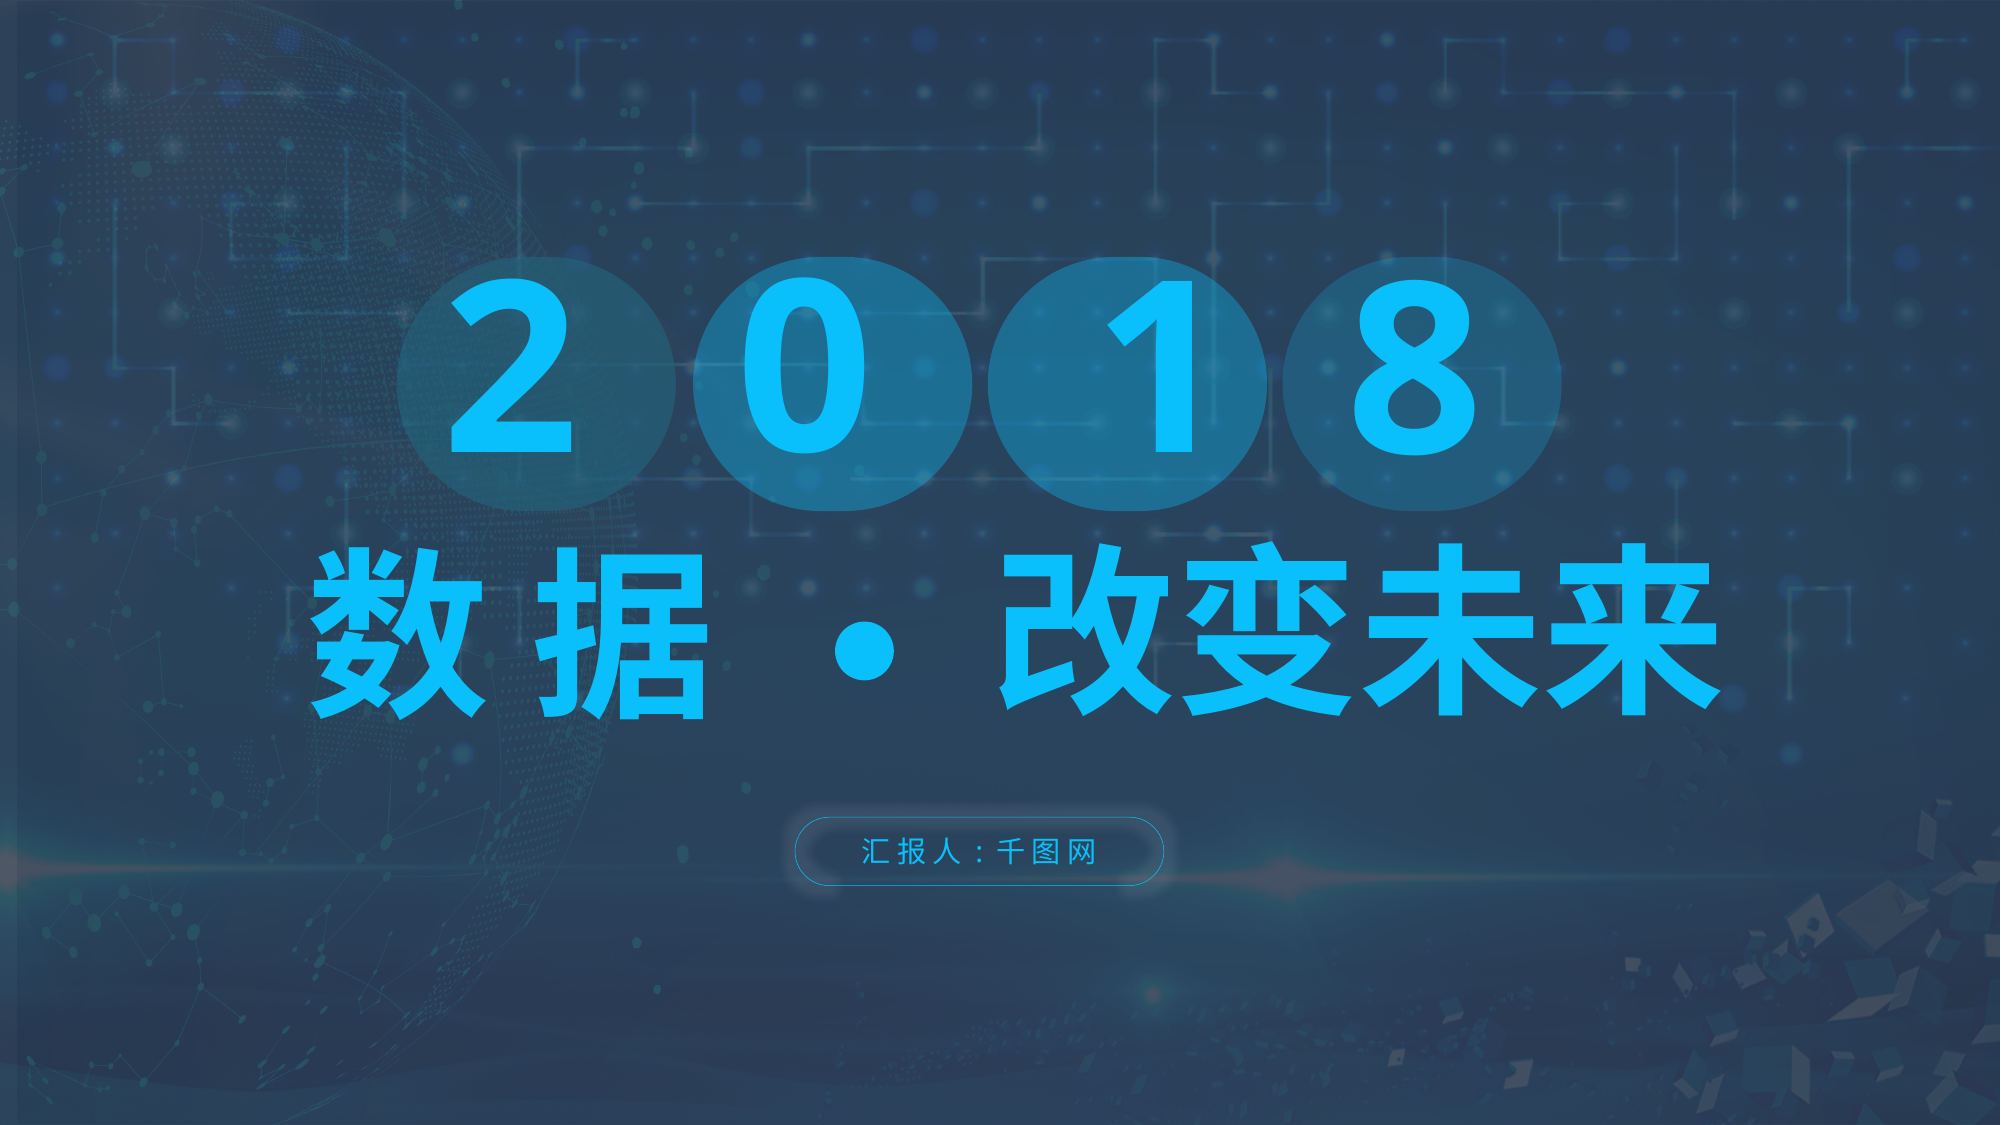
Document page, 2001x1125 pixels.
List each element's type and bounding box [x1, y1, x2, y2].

text_box [794, 814, 1164, 886]
picture [15, 0, 2000, 1125]
